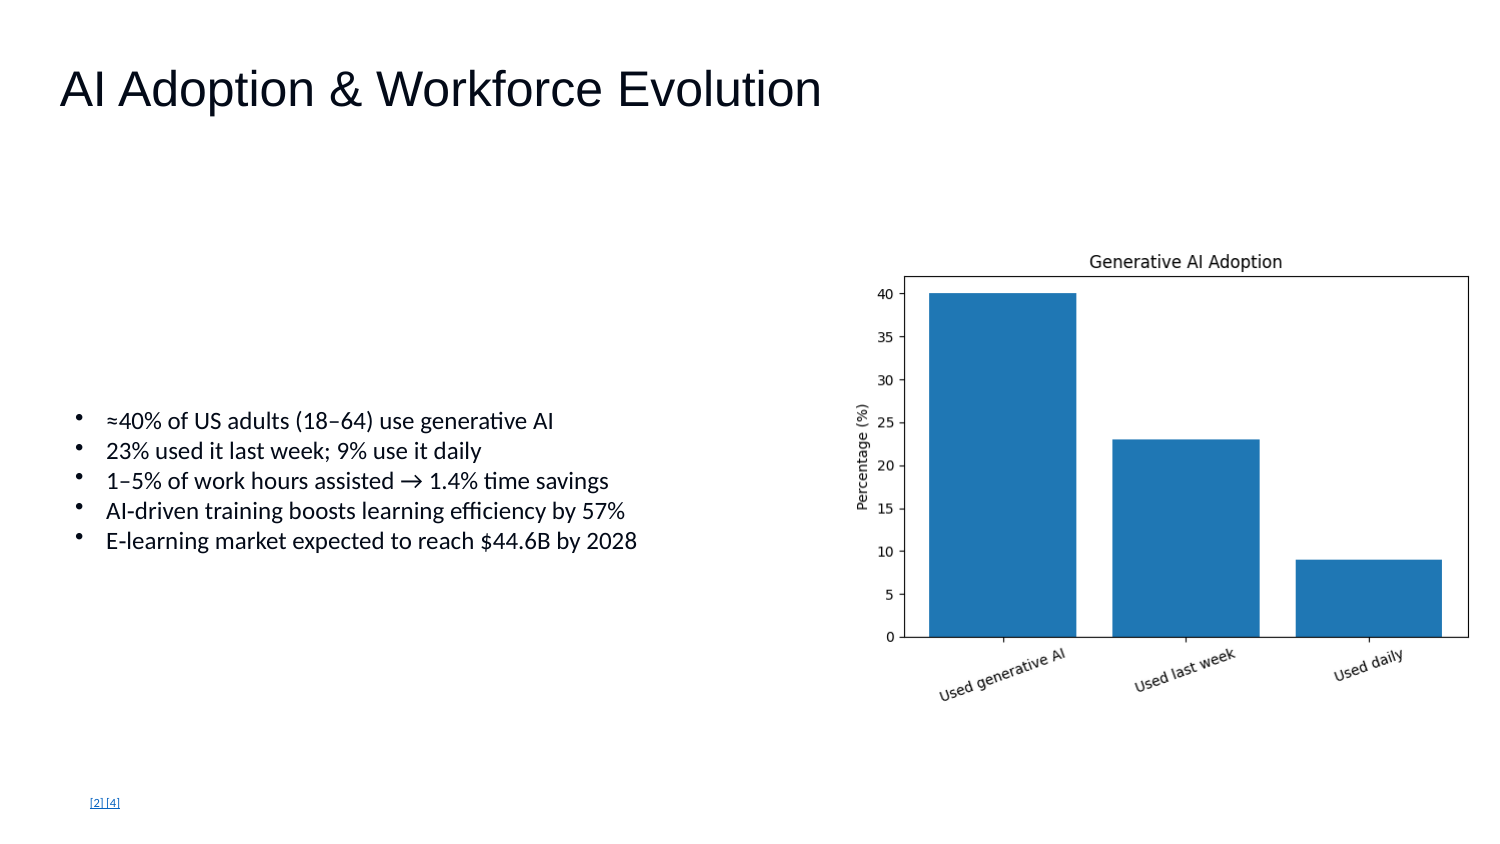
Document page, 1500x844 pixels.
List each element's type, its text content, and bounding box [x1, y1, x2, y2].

text_box AI Adoption & Workforce Evolution [44, 45, 1455, 128]
text_box [2] [4] [74, 783, 1425, 822]
picture [842, 239, 1483, 720]
text_box ≈40% of US adults (18–64) use generative AI 23% used it last week; 9% use it daily 1–5% of work hours assisted → 1.4% time savings AI‑driven training boosts learning efficiency by 57% E‑learning market expected to reach $44.6B by 2028 [74, 239, 825, 720]
